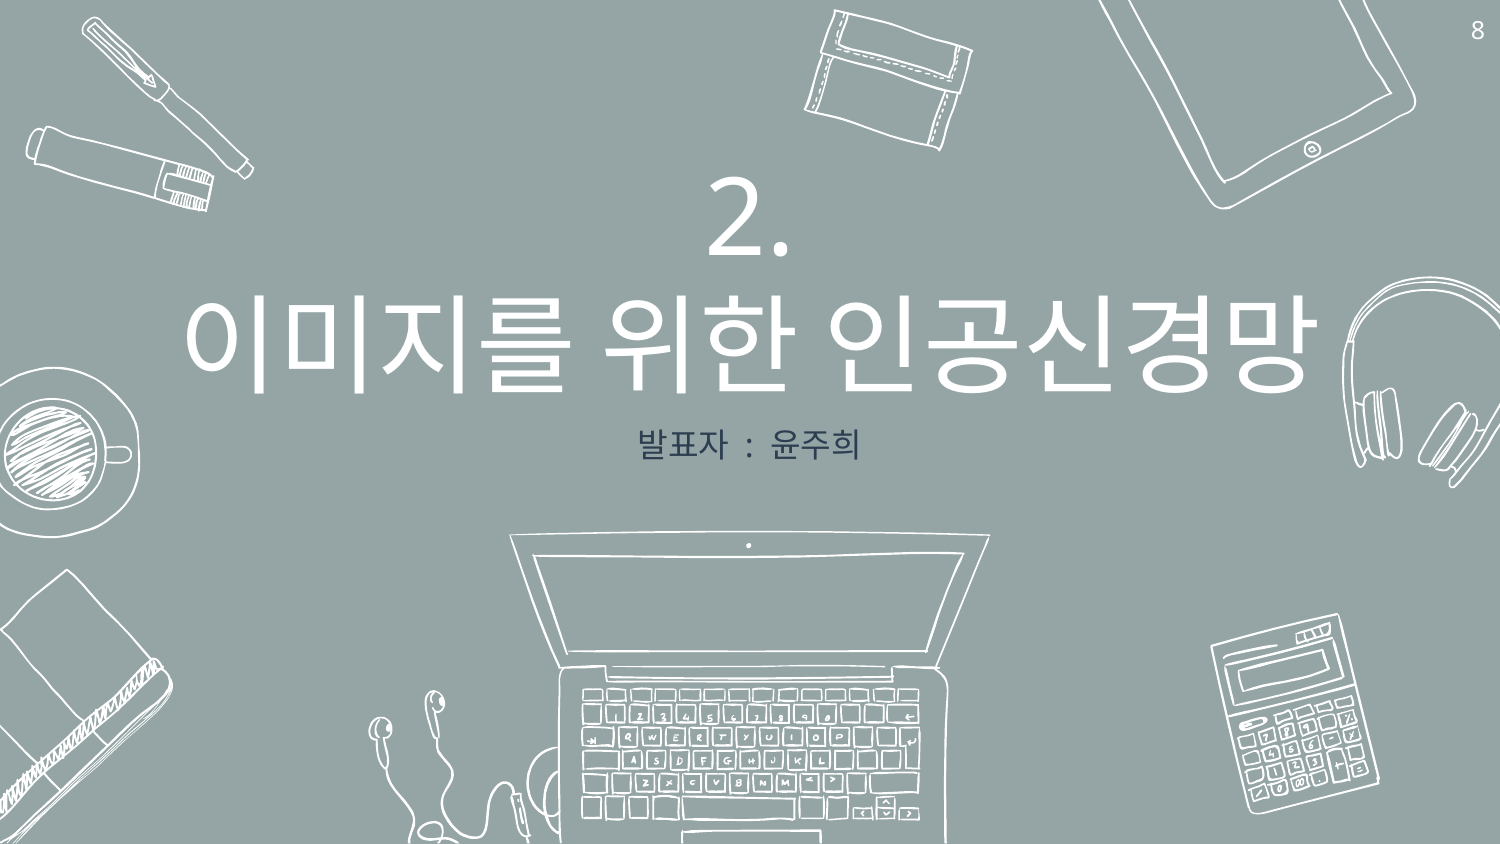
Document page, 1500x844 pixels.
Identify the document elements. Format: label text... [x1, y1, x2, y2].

title 2. 이미지를 위한 인공신경망 [143, 231, 1357, 422]
subtitle 발표자 : 윤주희 [255, 409, 1245, 541]
slide_number ‹#› [1435, 0, 1500, 53]
